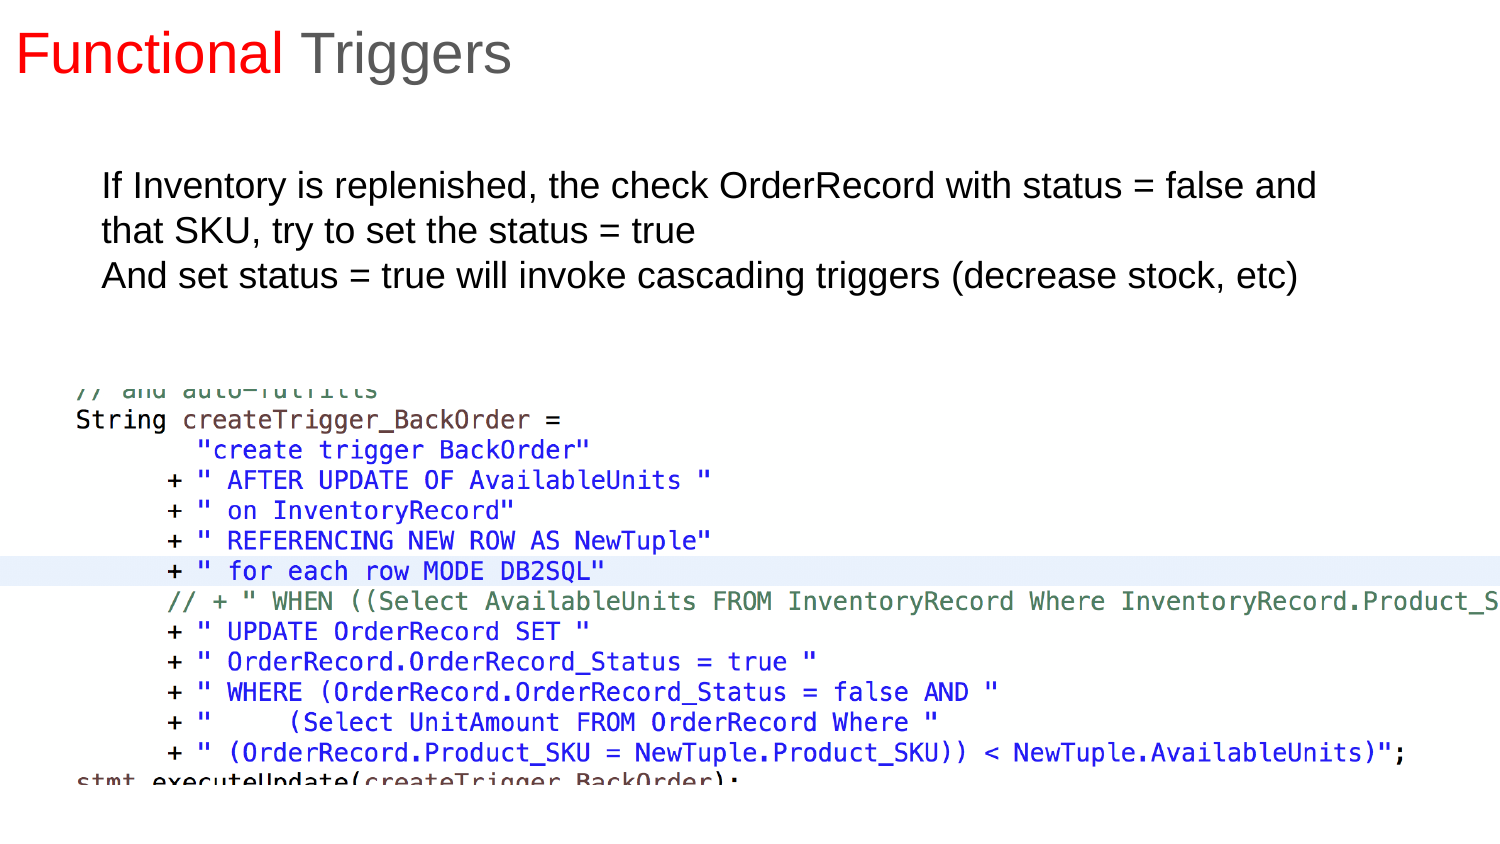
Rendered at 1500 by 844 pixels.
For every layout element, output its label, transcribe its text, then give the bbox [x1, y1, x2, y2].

text_box If Inventory is replenished, the check OrderRecord with status = false and that SKU, try to set the status = true And set status = true will invoke cascading triggers (decrease stock, etc) [86, 145, 1345, 234]
picture [0, 389, 1500, 785]
text_box Functional Triggers [0, 0, 1309, 387]
